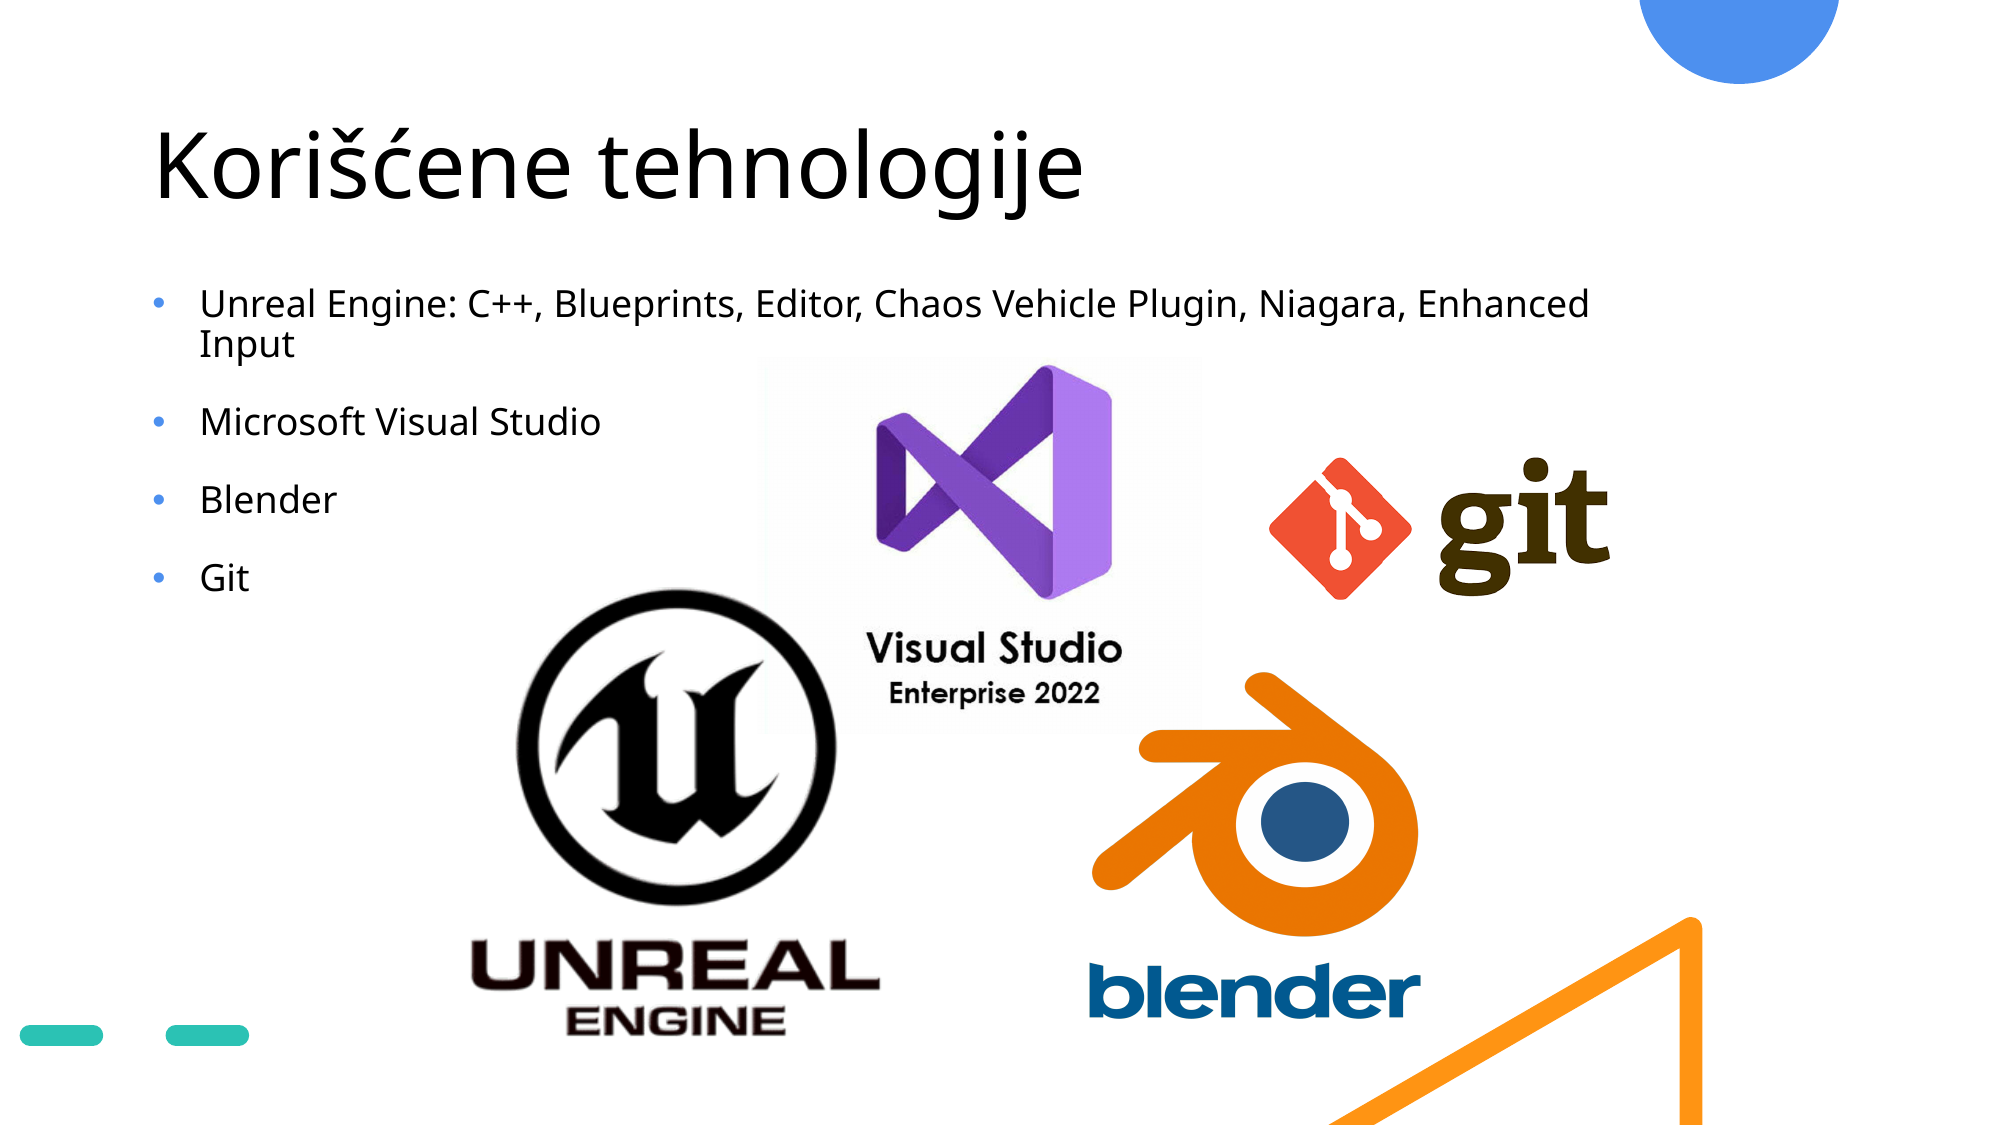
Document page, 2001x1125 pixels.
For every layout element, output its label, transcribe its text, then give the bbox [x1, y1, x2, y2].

picture [469, 356, 1573, 1066]
title Korišćene tehnologije [137, 59, 1863, 278]
picture [1268, 456, 1611, 600]
list Unreal Engine: C++, Blueprints, Editor, Chaos Vehicle Plugin, Niagara, Enhanced Input Microsoft Visual Studio Blender Git [137, 277, 1683, 983]
